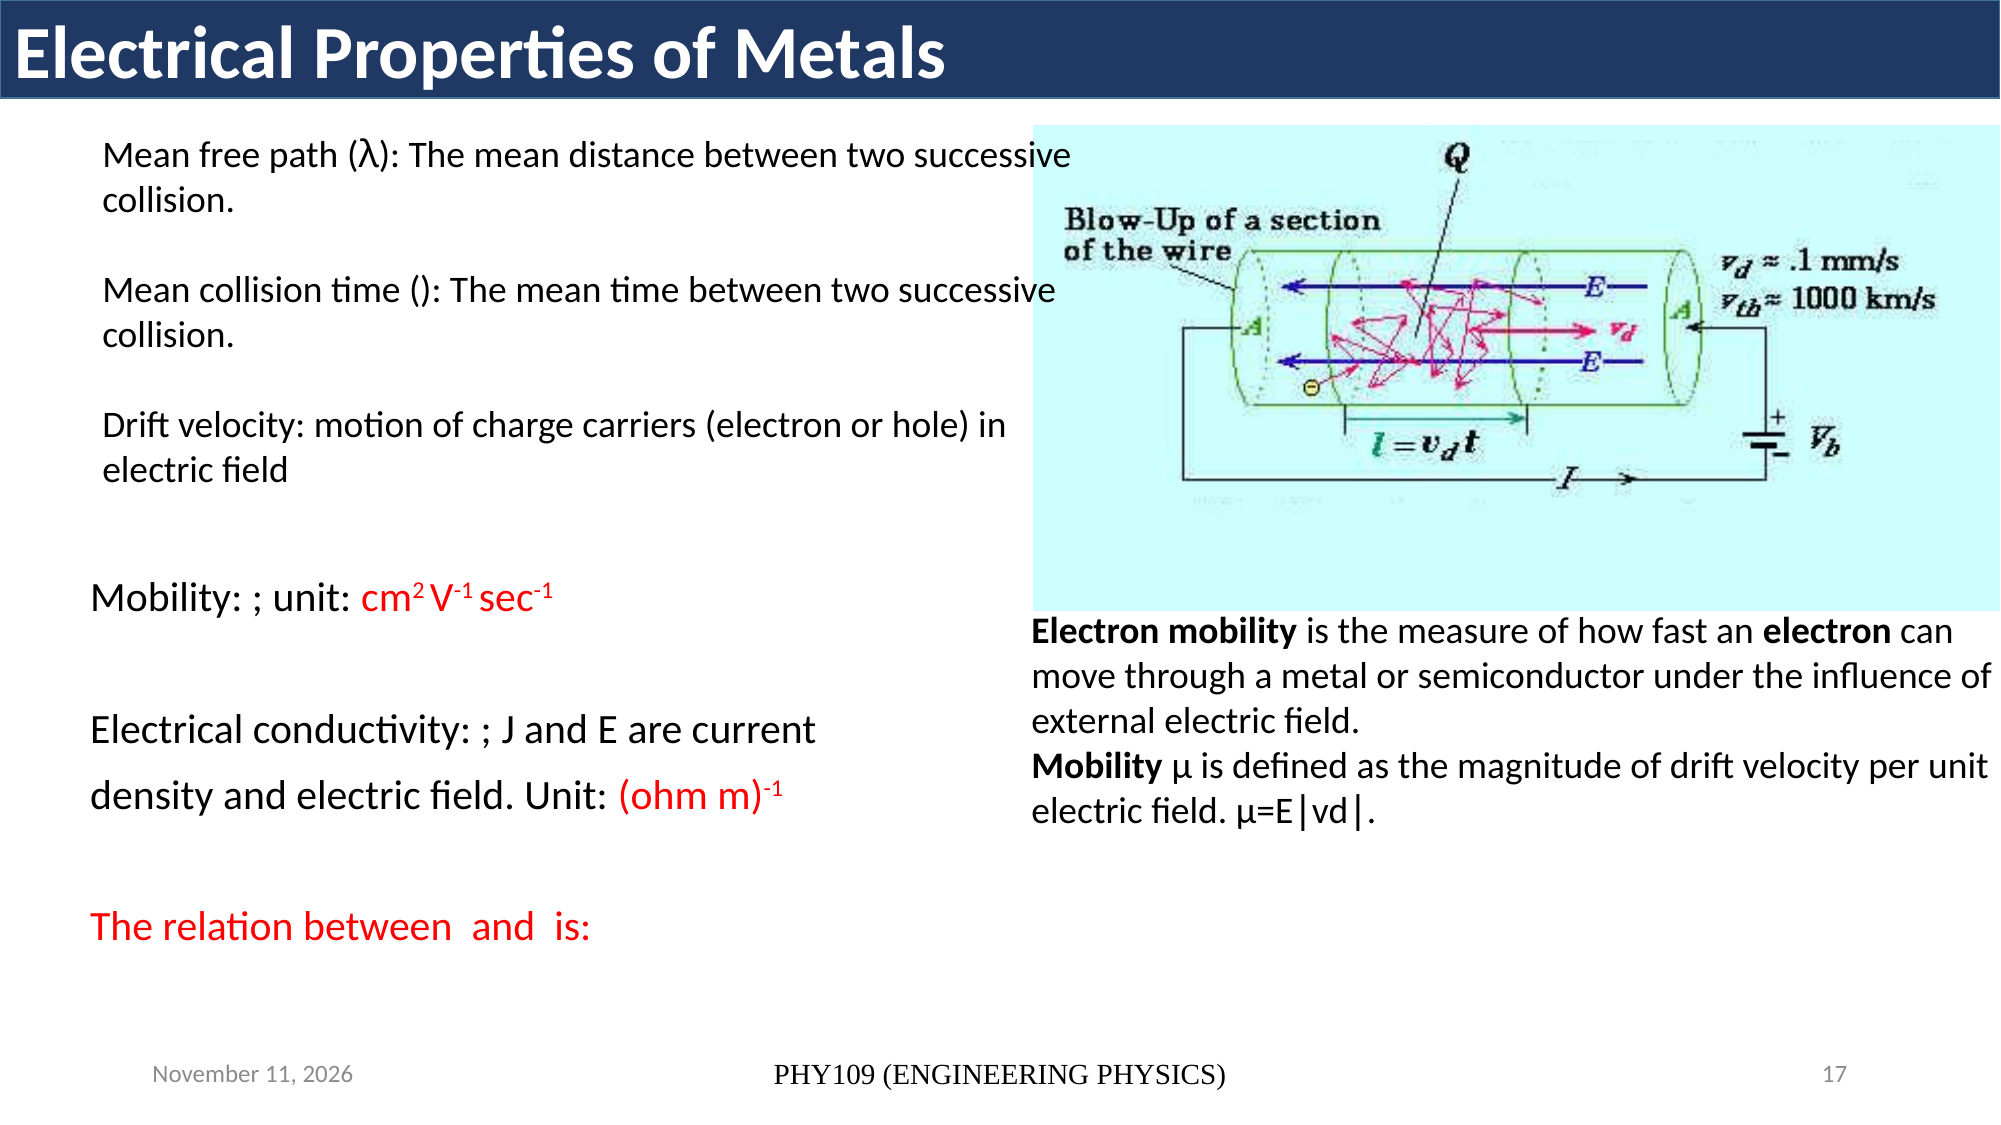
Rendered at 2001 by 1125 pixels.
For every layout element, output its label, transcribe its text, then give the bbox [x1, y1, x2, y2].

picture [1033, 125, 2000, 611]
text_box Electron mobility is the measure of how fast an electron can move through a metal or semiconductor under the influence of external electric field. Mobility μ is defined as the magnitude of drift velocity per unit electric field. μ=E∣vd∣. [1016, 598, 2000, 839]
text_box Electrical Properties of Metals [0, 0, 2000, 99]
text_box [1482, 98, 1780, 211]
footer PHY109 (ENGINEERING PHYSICS) [662, 1042, 1338, 1103]
slide_number 17 [1412, 1042, 1863, 1103]
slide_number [137, 1042, 588, 1103]
